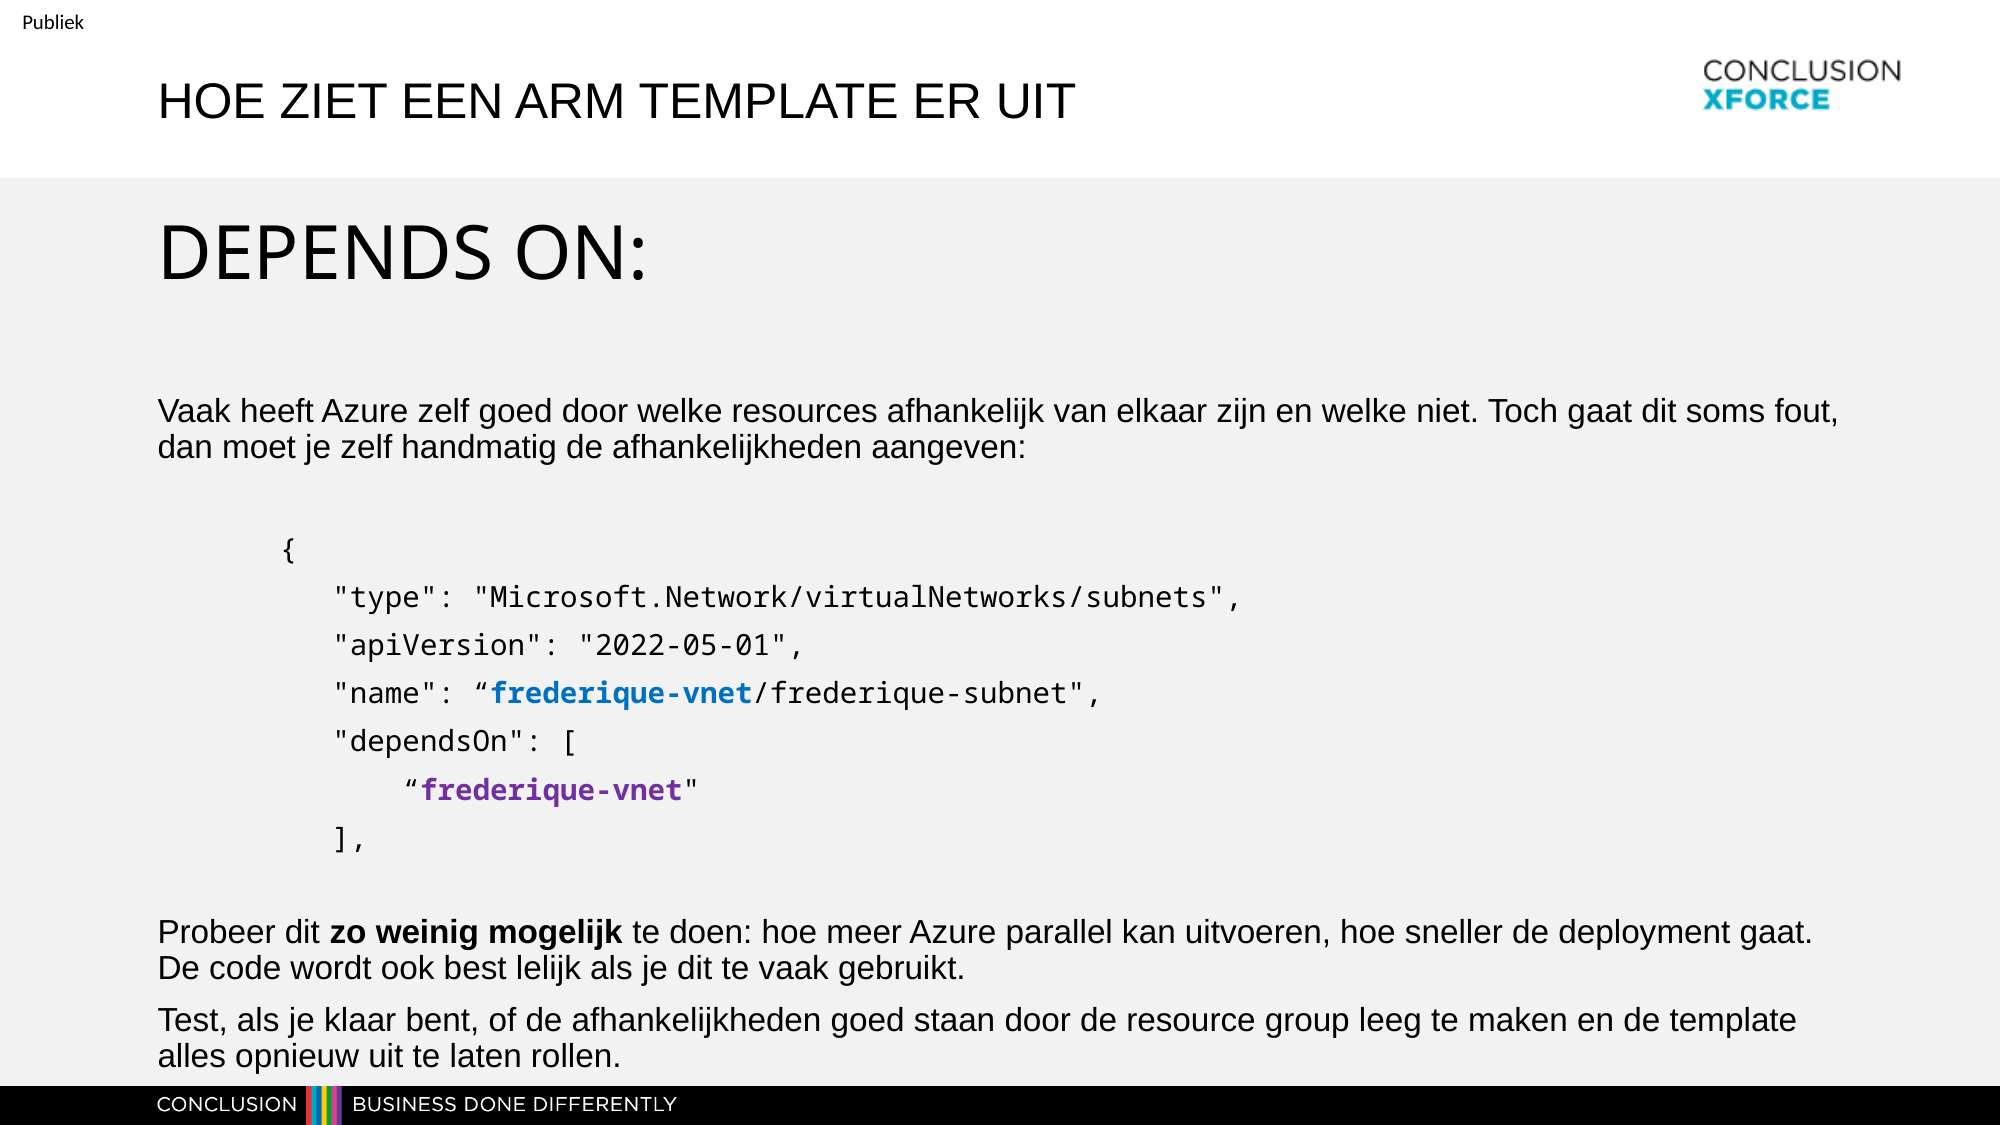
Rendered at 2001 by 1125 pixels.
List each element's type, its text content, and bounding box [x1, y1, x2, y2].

list Depends on: Vaak heeft Azure zelf goed door welke resources afhankelijk van elkaar zijn en welke niet. Toch gaat dit soms fout, dan moet je zelf handmatig de afhankelijkheden aangeven: { "type": "Microsoft.Network/virtualNetworks/subnets", "apiVersion": "2022-05-01", "name": “frederique-vnet/frederique-subnet", "dependsOn": [ “frederique-vnet" ], Probeer dit zo weinig mogelijk te doen: hoe meer Azure parallel kan uitvoeren, hoe sneller de deployment gaat. De code wordt ook best lelijk als je dit te vaak gebruikt. Test, als je klaar bent, of de afhankelijkheden goed staan door de resource group leeg te maken en de template alles opnieuw uit te laten rollen. [157, 246, 1843, 1023]
picture [1684, 39, 1923, 149]
picture [0, 1086, 315, 1125]
picture [318, 1086, 2000, 1125]
title Hoe ziet een ARM template er uit [157, 87, 1469, 114]
